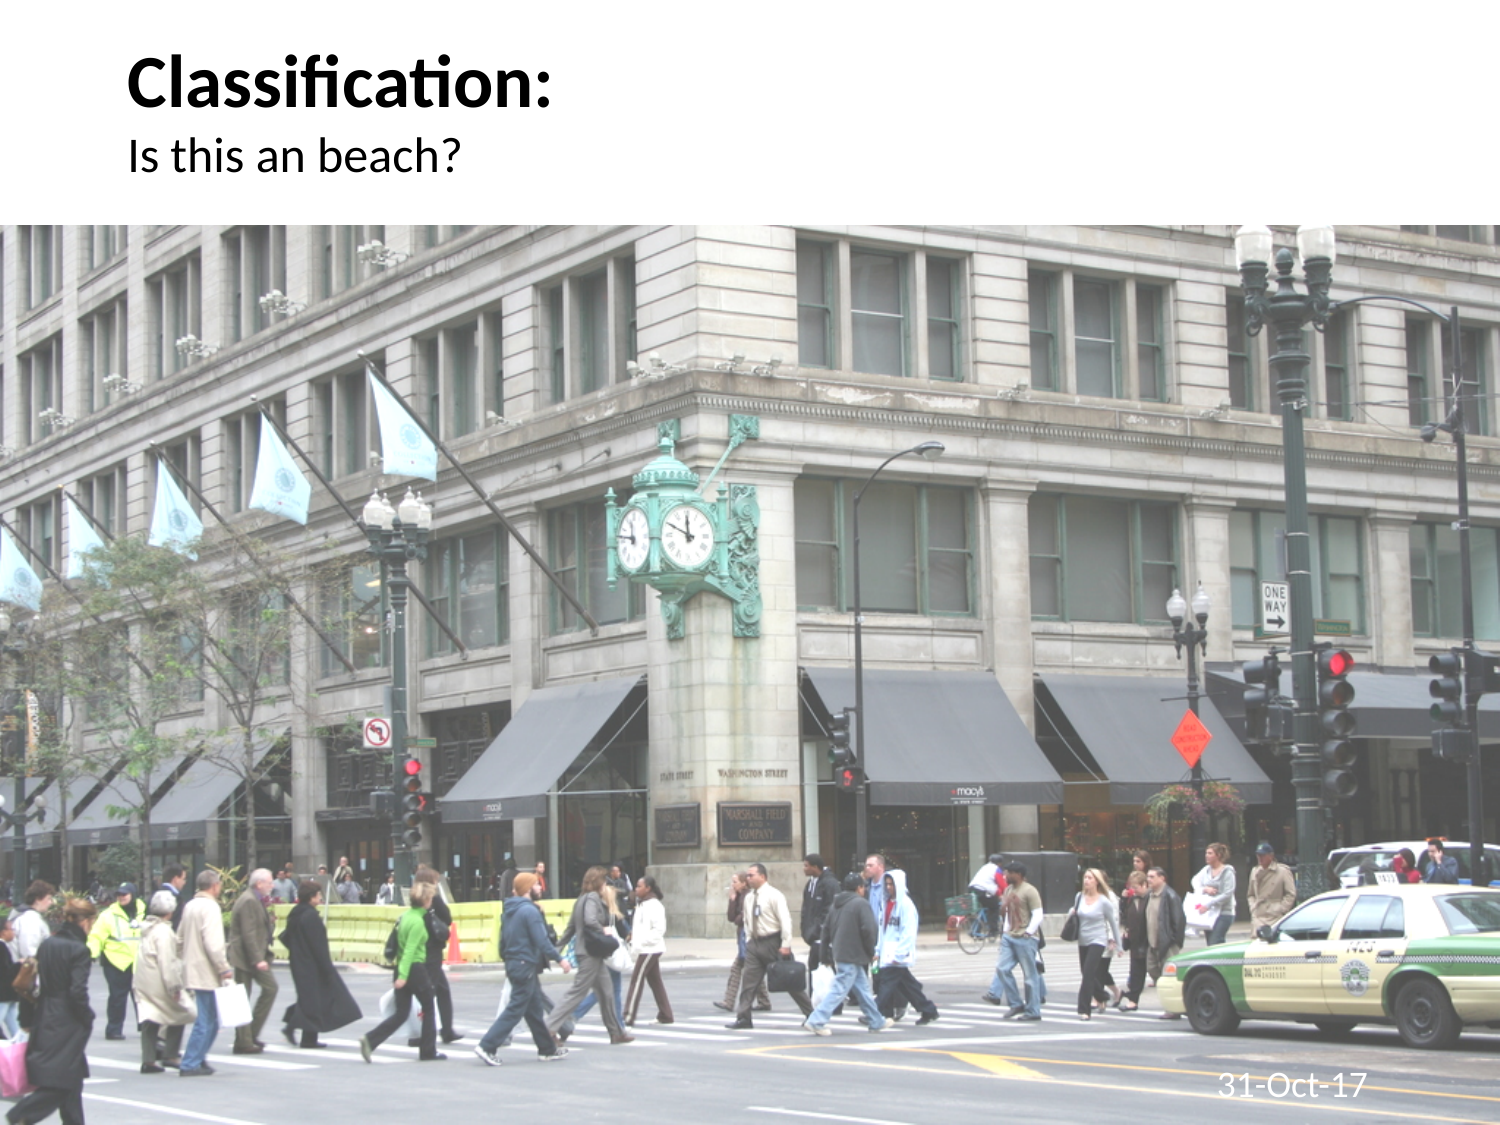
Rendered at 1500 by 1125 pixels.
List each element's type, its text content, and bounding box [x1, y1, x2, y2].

text_box Classification: Is this an beach? [112, 24, 1400, 190]
picture [0, 224, 1500, 1125]
